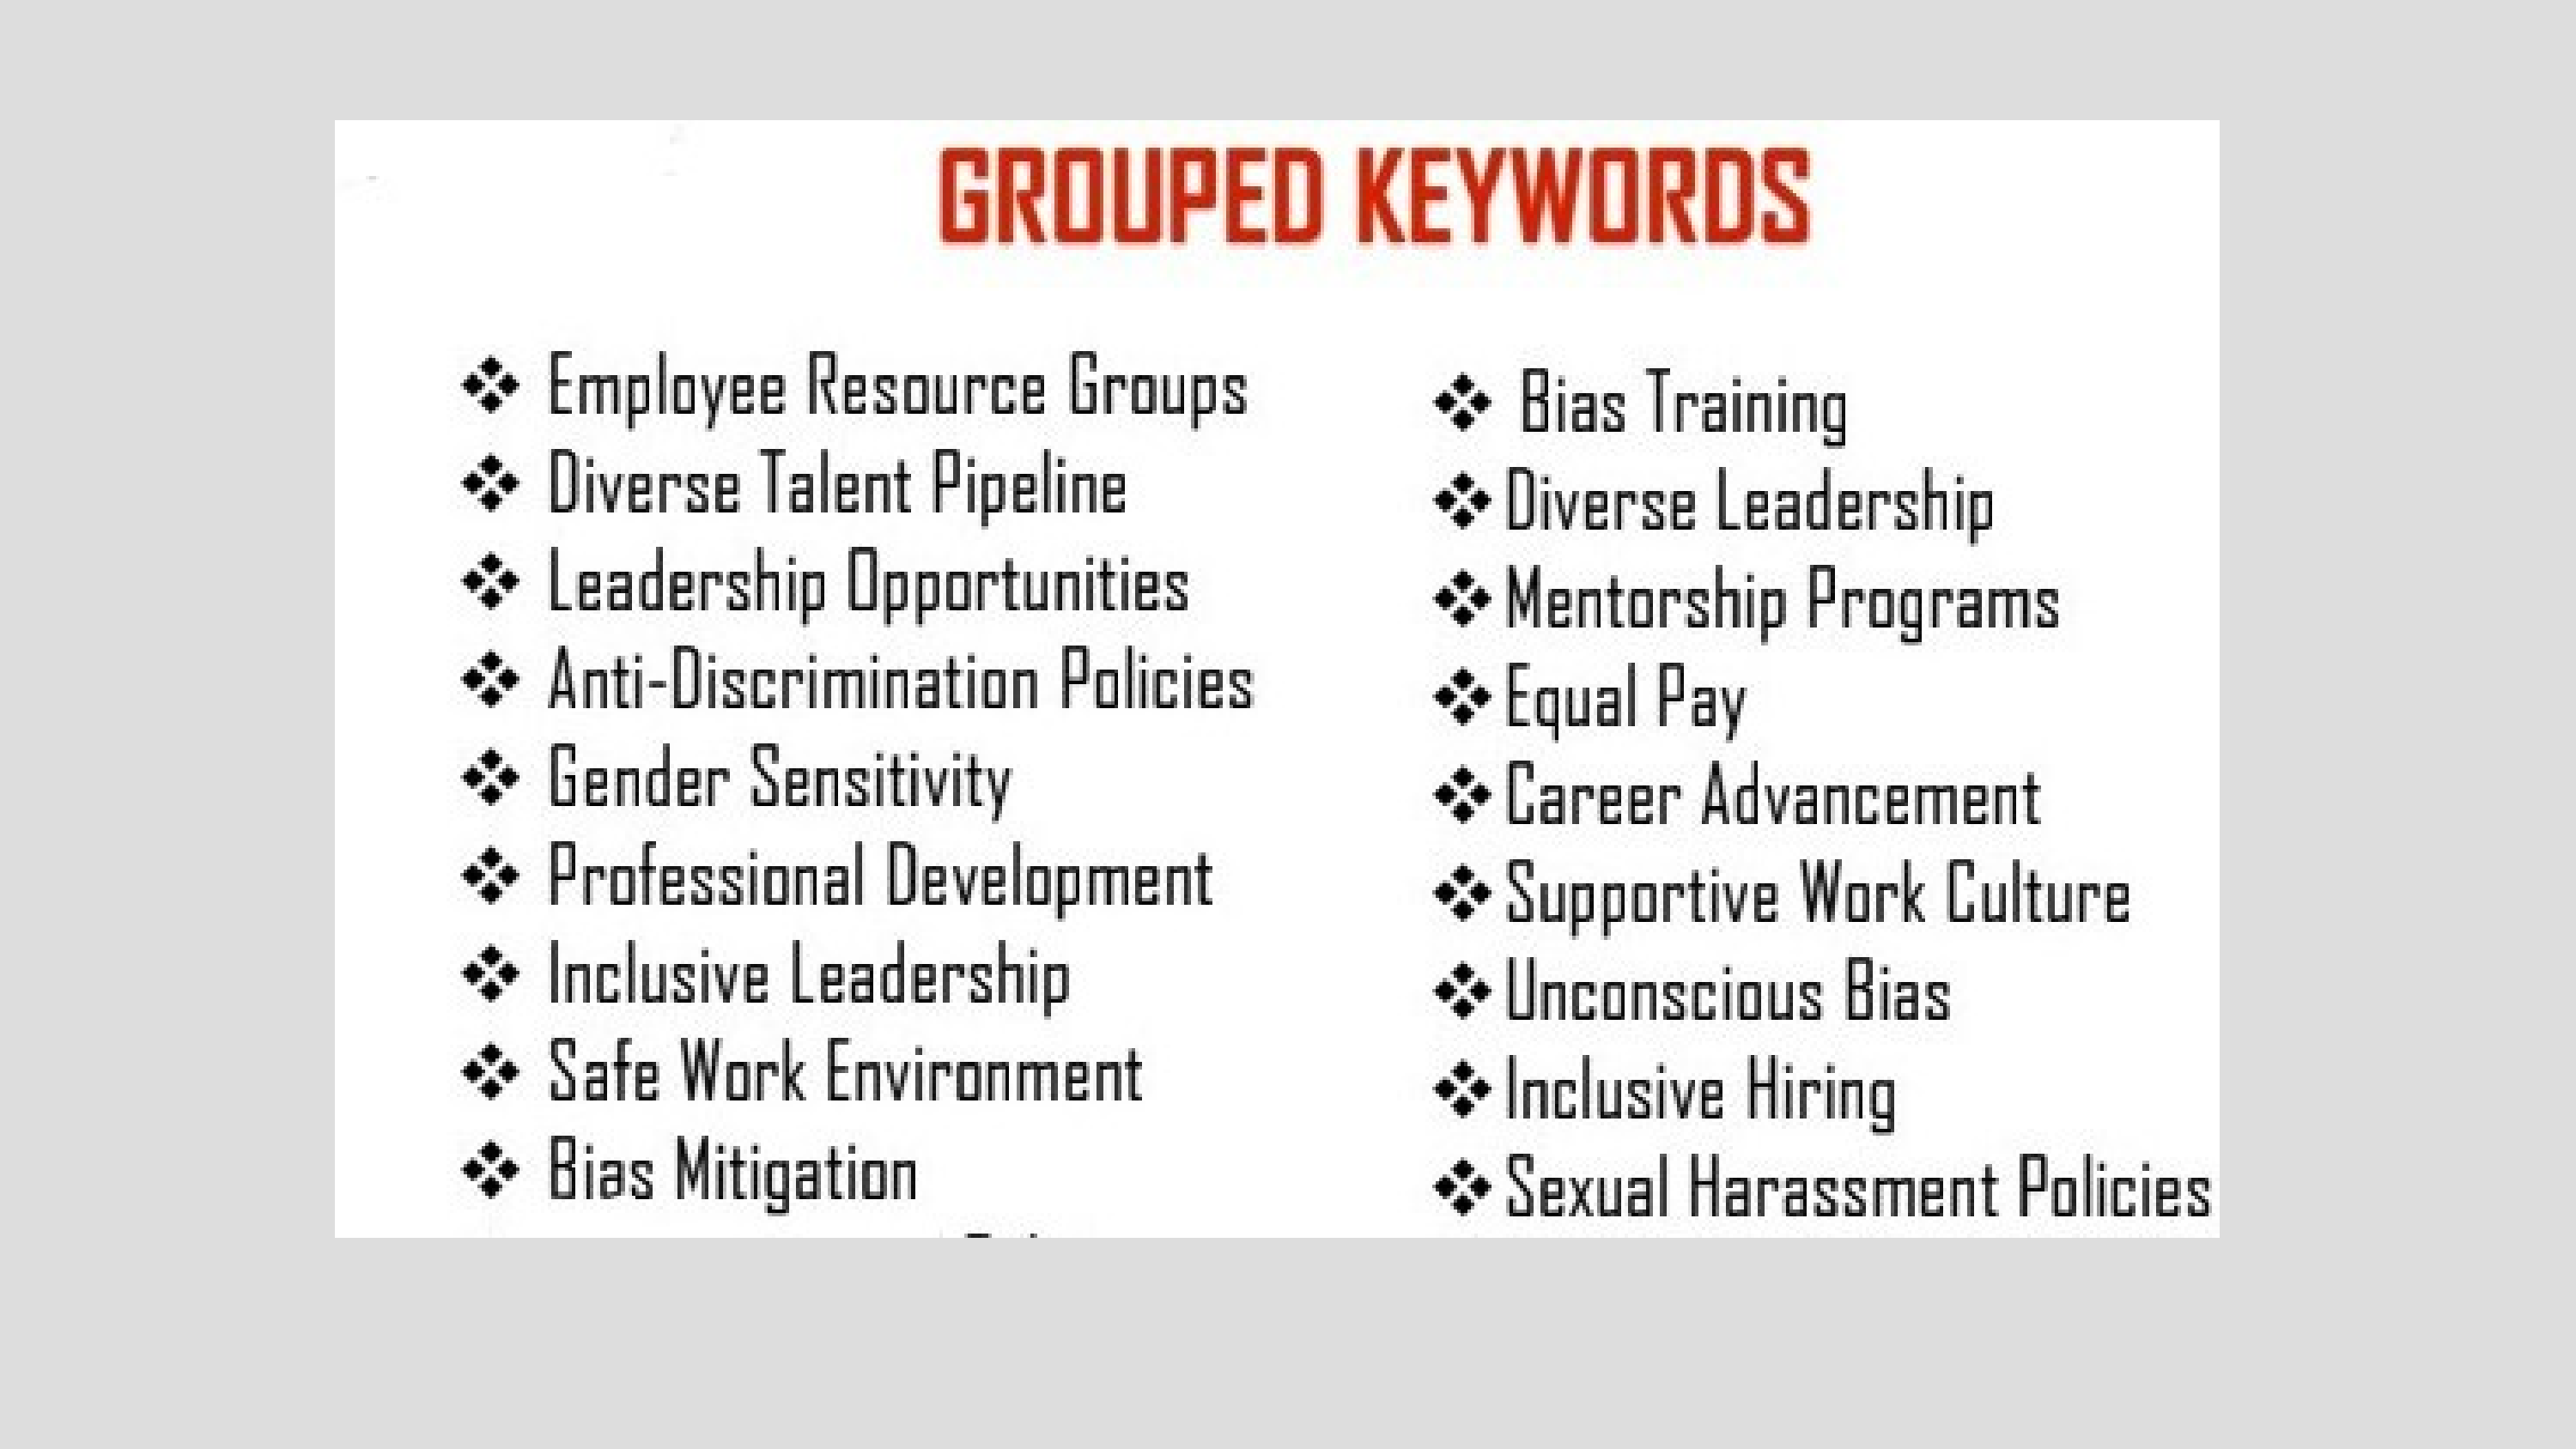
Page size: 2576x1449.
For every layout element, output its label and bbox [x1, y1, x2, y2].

picture [334, 120, 2220, 1238]
